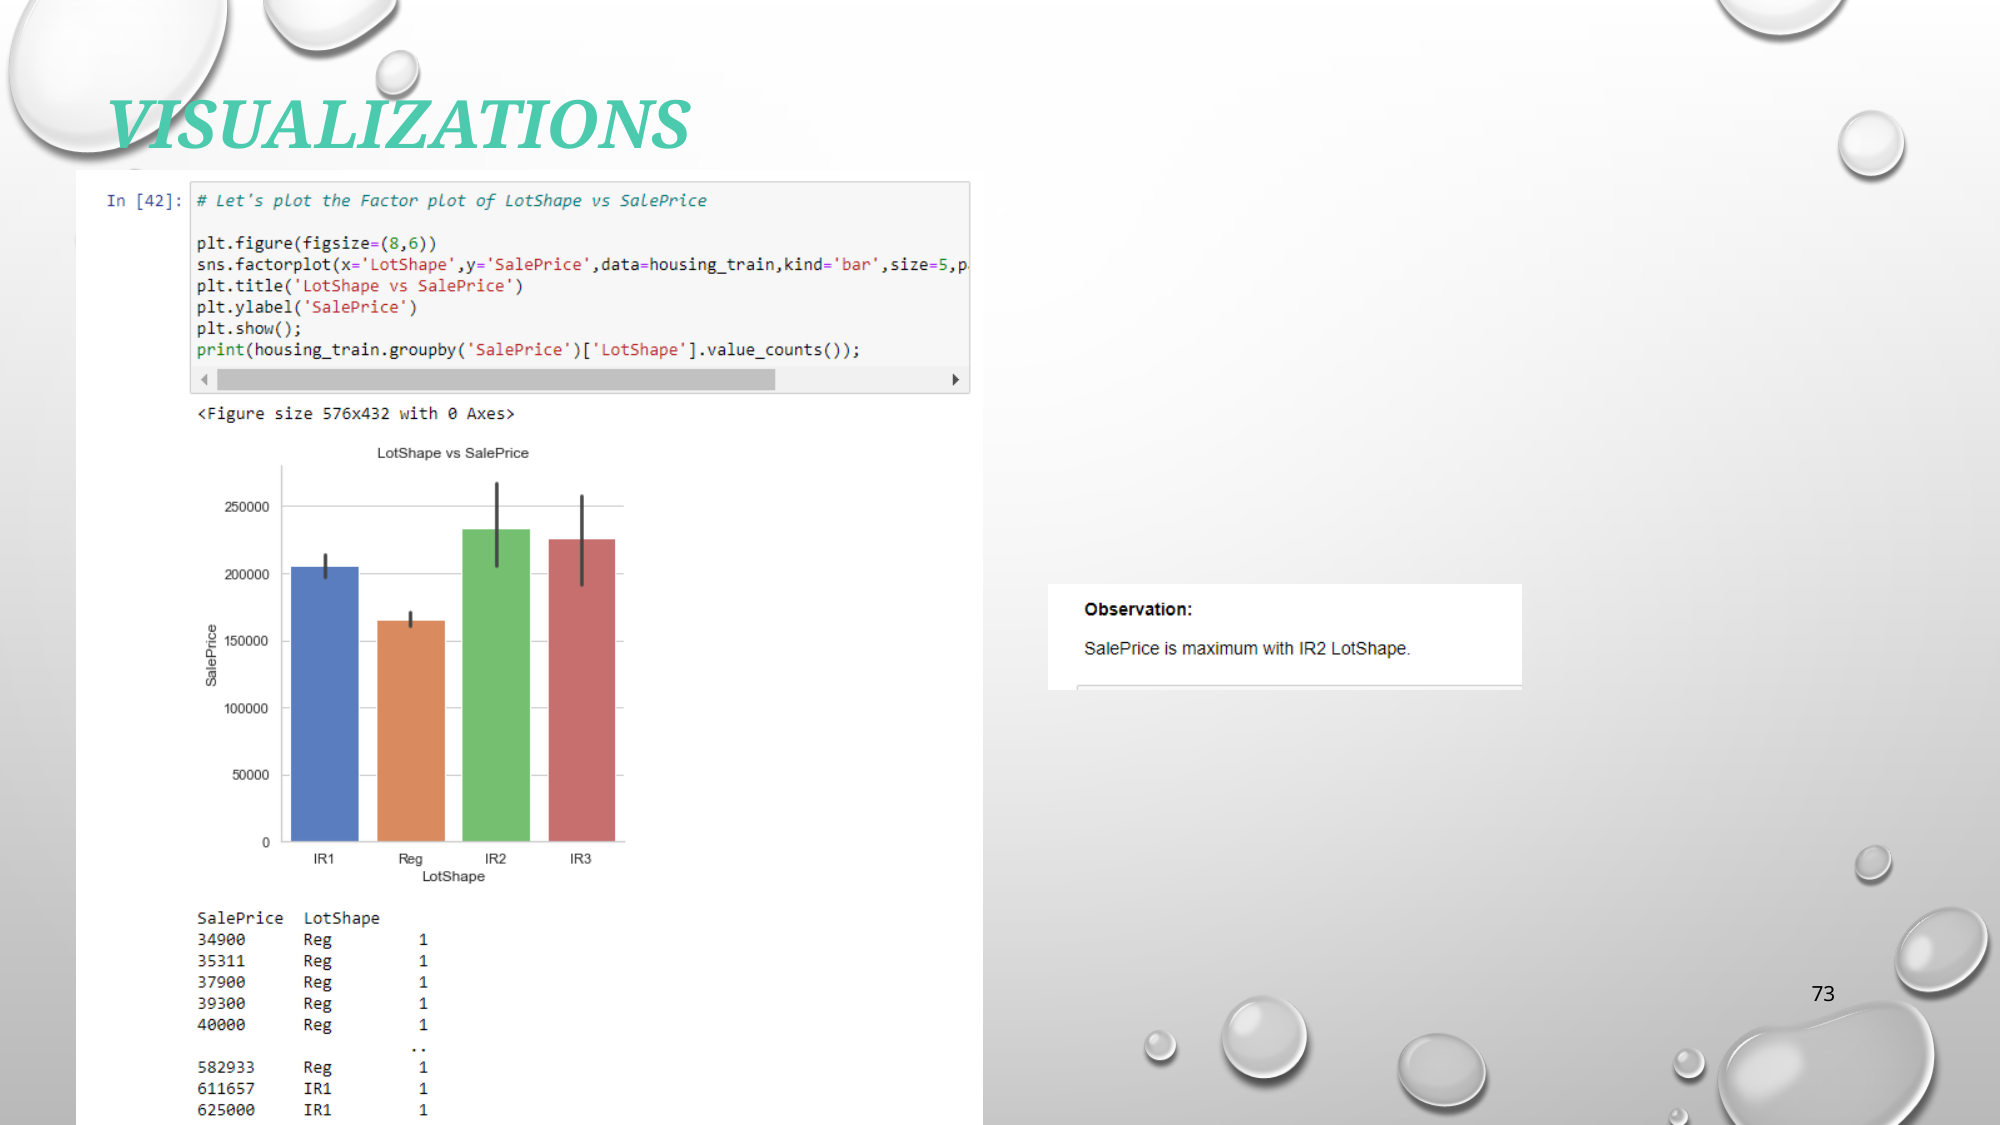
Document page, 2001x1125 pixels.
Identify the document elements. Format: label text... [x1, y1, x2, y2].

picture [0, 0, 2000, 1125]
slide_number 73 [1724, 965, 1851, 1025]
text_box VISUALIZATIONS [89, 74, 1673, 170]
